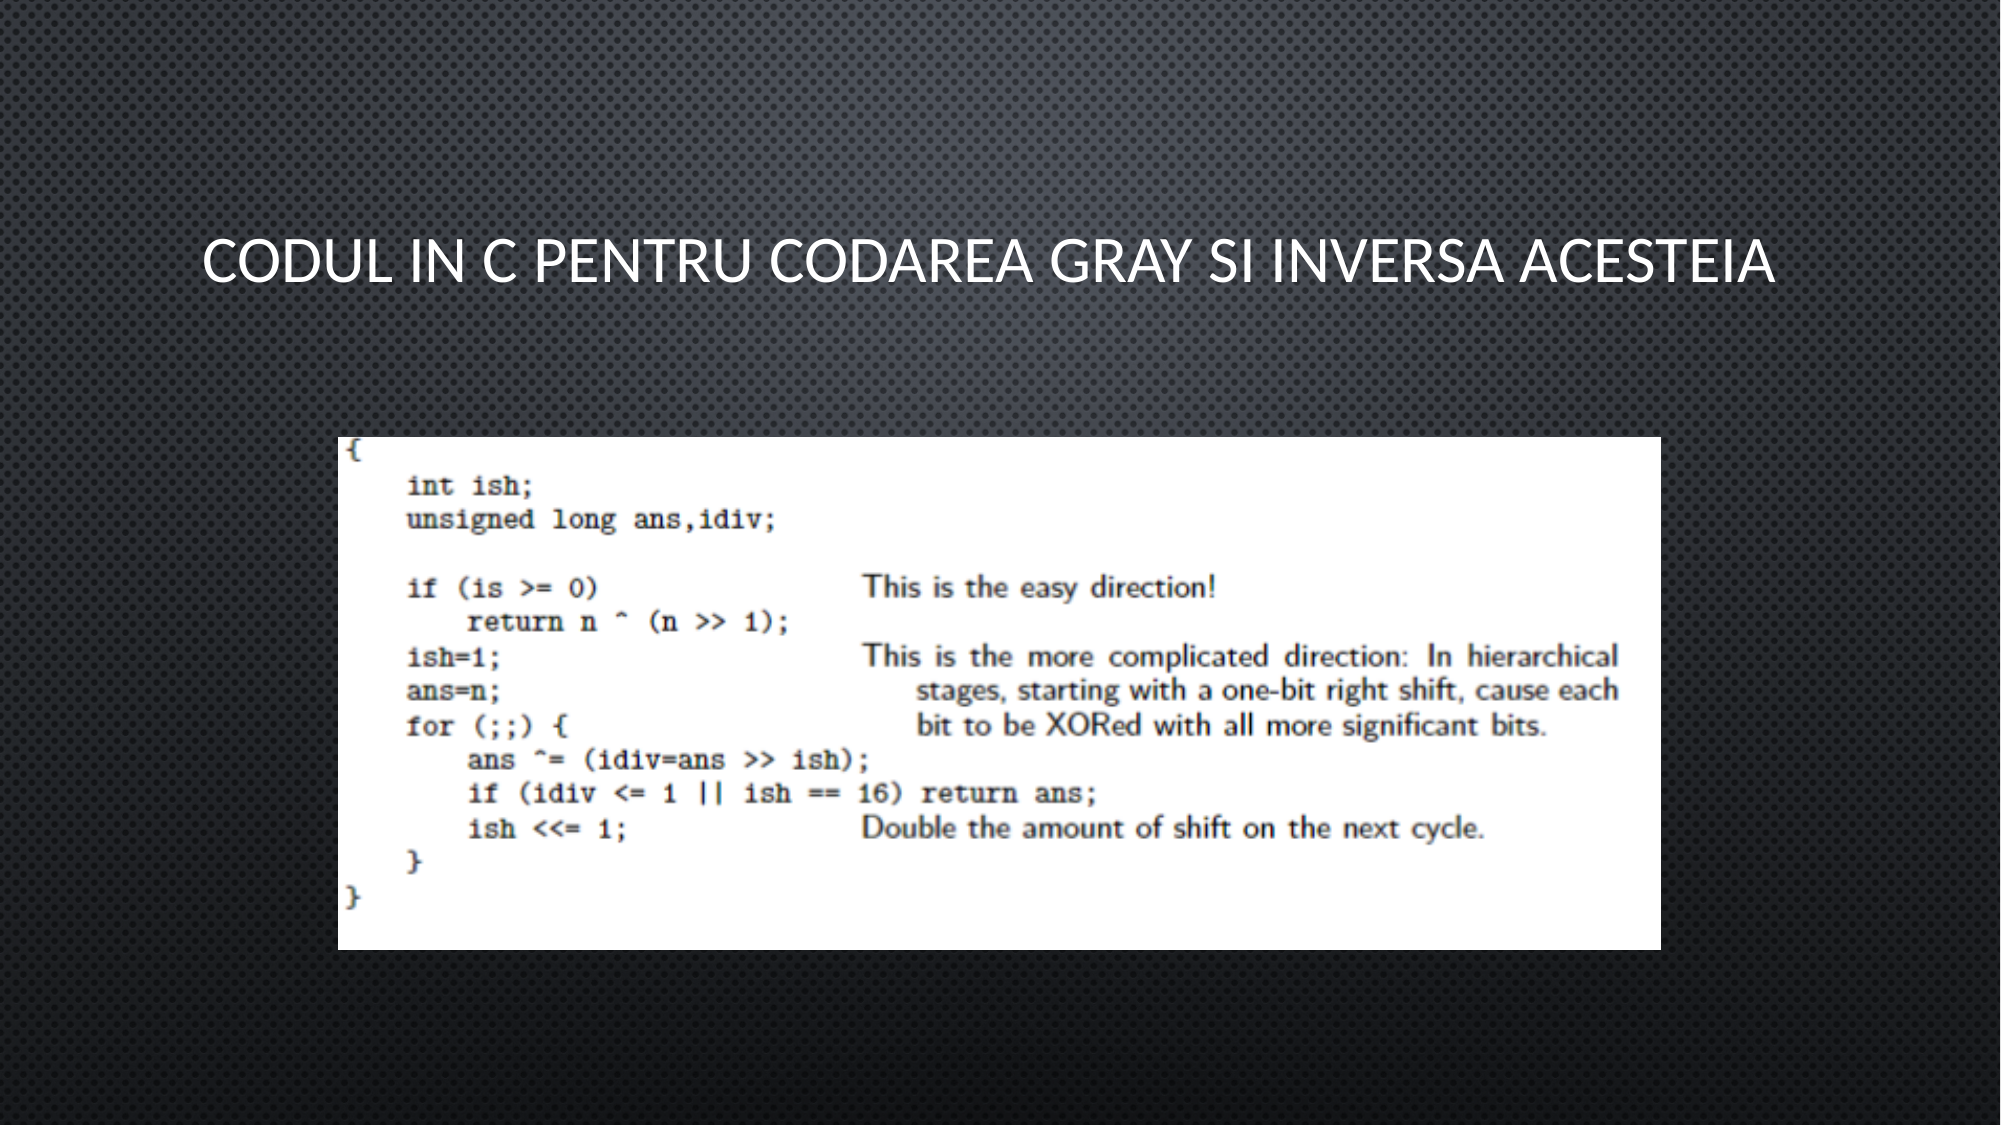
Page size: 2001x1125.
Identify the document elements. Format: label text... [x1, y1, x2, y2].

title Codul in C pentru codarea gray si Inversa Acesteia [187, 99, 1813, 413]
picture [338, 437, 1662, 951]
